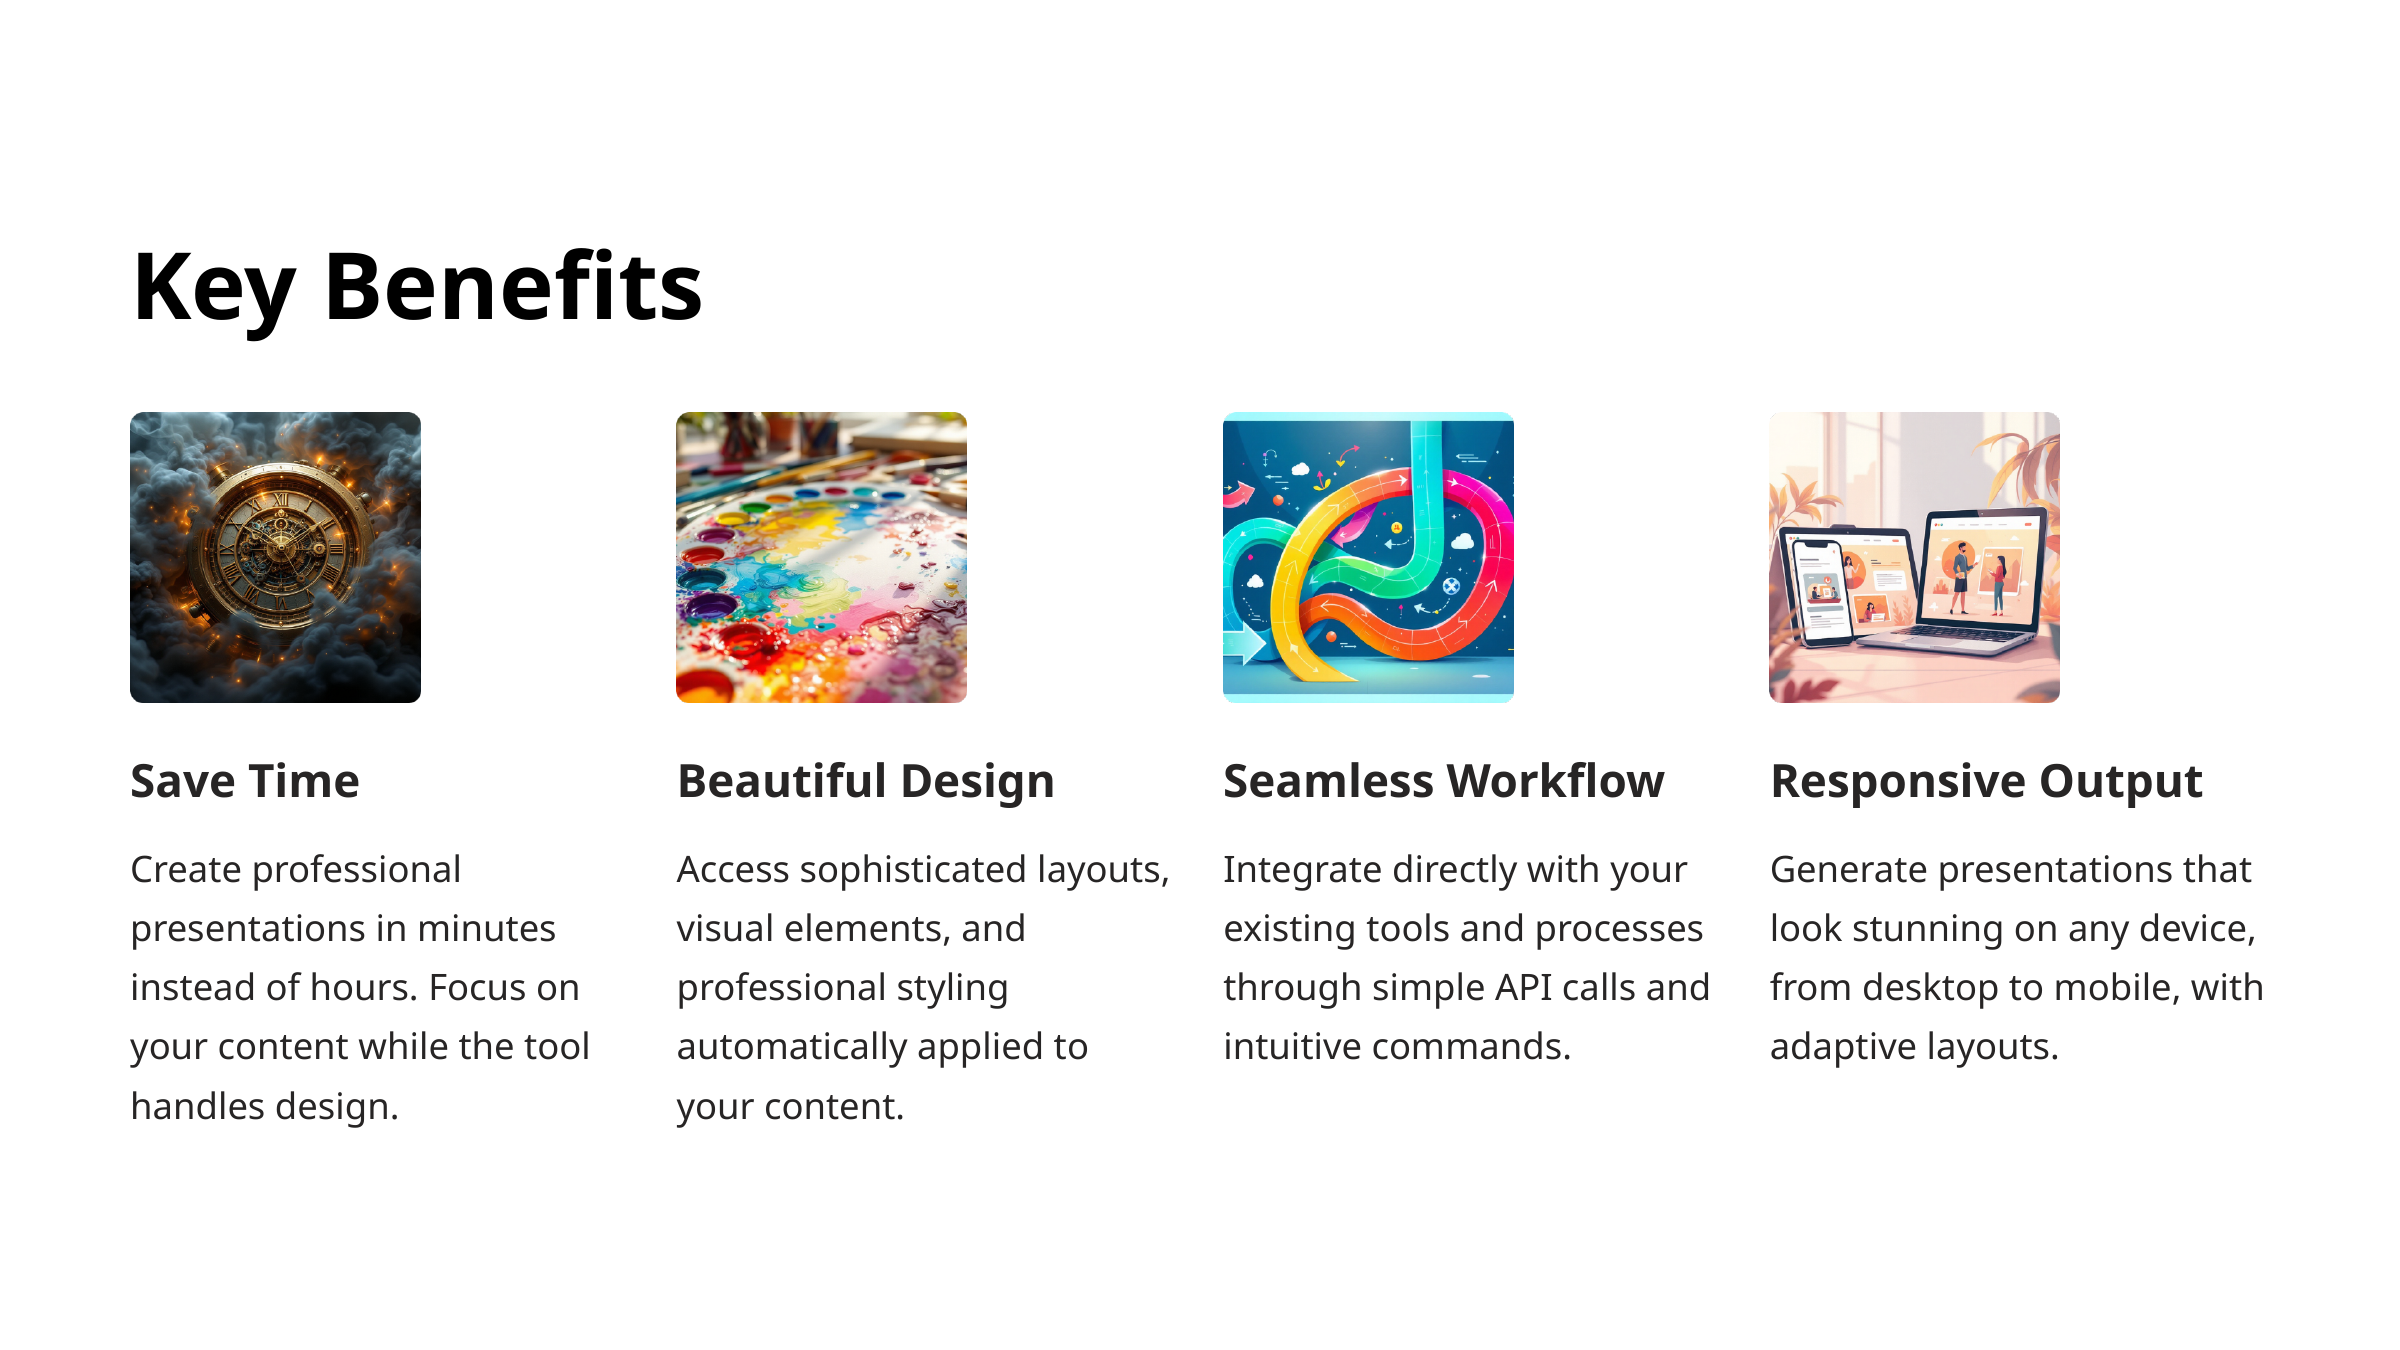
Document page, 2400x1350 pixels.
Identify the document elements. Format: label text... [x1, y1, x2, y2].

picture [1223, 412, 1514, 704]
text_box Integrate directly with your existing tools and processes through simple API calls and intuitive commands. [1223, 829, 1724, 1068]
text_box Key Benefits [130, 222, 1061, 339]
text_box Responsive Output [1769, 749, 2235, 808]
text_box Generate presentations that look stunning on any device, from desktop to mobile, with adaptive layouts. [1769, 829, 2270, 1128]
picture [1769, 412, 2060, 704]
text_box Seamless Workflow [1223, 749, 1689, 808]
picture [130, 412, 421, 704]
text_box Save Time [130, 749, 596, 808]
text_box Create professional presentations in minutes instead of hours. Focus on your content while the tool handles design. [130, 829, 631, 1128]
text_box Access sophisticated layouts, visual elements, and professional styling automatically applied to your content. [676, 829, 1177, 1128]
picture [676, 412, 967, 704]
text_box Beautiful Design [676, 749, 1142, 808]
